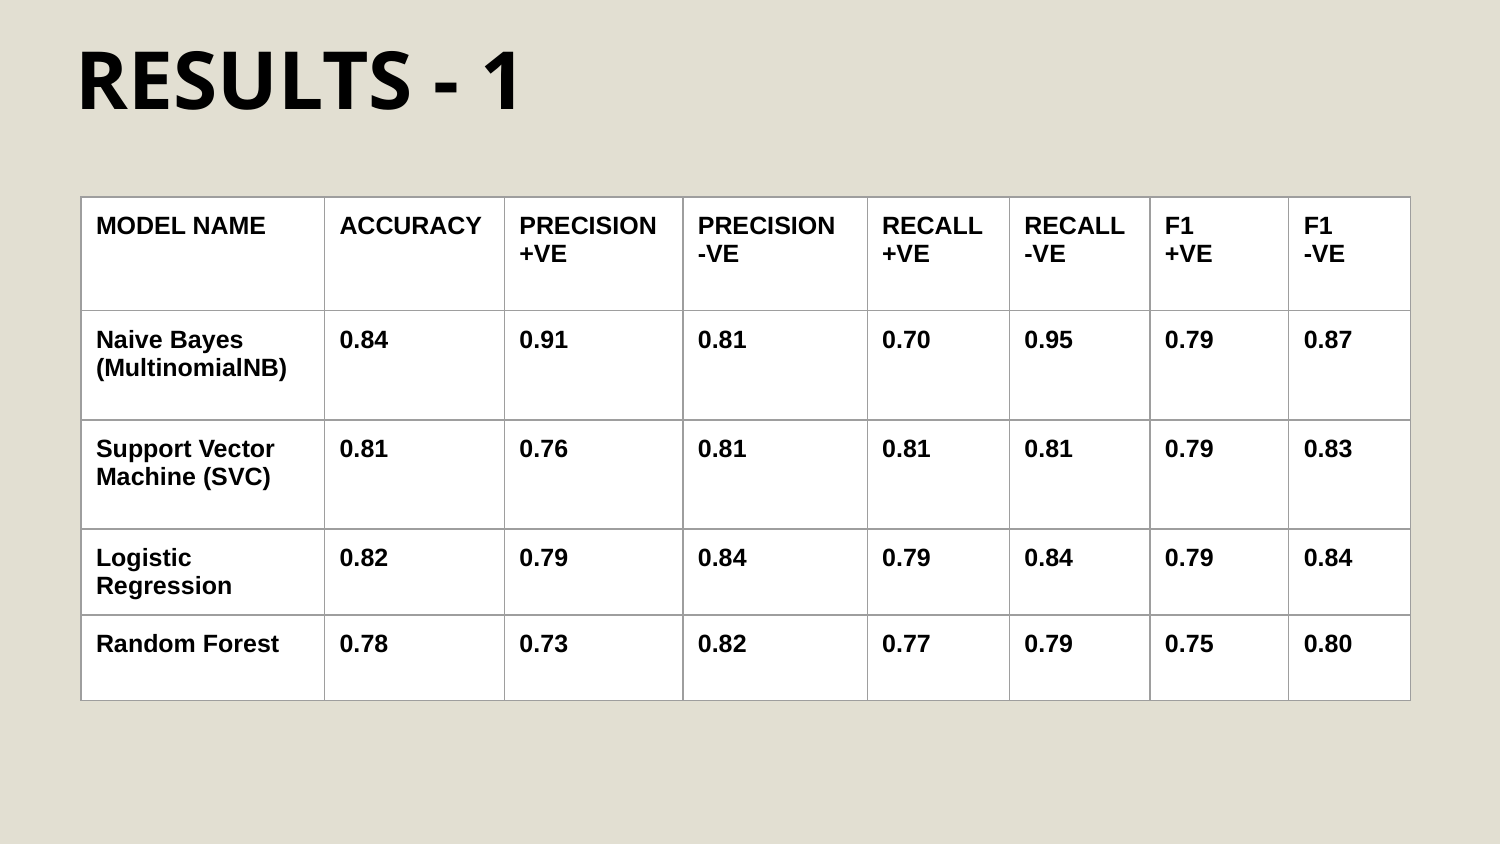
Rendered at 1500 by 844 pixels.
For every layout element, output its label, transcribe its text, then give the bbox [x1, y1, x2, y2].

table_cell 0.76 [505, 421, 682, 528]
table_cell 0.80 [1289, 616, 1410, 700]
table_cell 0.70 [868, 311, 1009, 419]
table_cell 0.82 [325, 530, 504, 614]
table_cell 0.81 [325, 421, 504, 528]
table_cell 0.73 [505, 616, 682, 700]
table_cell 0.84 [1289, 530, 1410, 614]
table_cell 0.79 [1151, 311, 1288, 419]
table_header ACCURACY [325, 198, 504, 310]
table_cell Naive Bayes (MultinomialNB) [82, 311, 324, 419]
table_header RECALL -VE [1010, 198, 1149, 310]
table_cell 0.84 [325, 311, 504, 419]
table_cell 0.81 [1010, 421, 1149, 528]
table_header PRECISION +VE [505, 198, 682, 310]
table_header PRECISION -VE [684, 198, 867, 310]
table_cell 0.82 [684, 616, 867, 700]
table_cell 0.81 [684, 311, 867, 419]
table_cell 0.78 [325, 616, 504, 700]
table_cell Random Forest [82, 616, 324, 700]
table_cell 0.79 [868, 530, 1009, 614]
table_cell 0.79 [1151, 530, 1288, 614]
table_header F1 -VE [1289, 198, 1410, 310]
table_header MODEL NAME [82, 198, 324, 310]
table_cell 0.81 [868, 421, 1009, 528]
table_cell 0.91 [505, 311, 682, 419]
table_cell 0.77 [868, 616, 1009, 700]
table_cell 0.83 [1289, 421, 1410, 528]
table_cell 0.79 [505, 530, 682, 614]
table_cell 0.95 [1010, 311, 1149, 419]
table_cell 0.87 [1289, 311, 1410, 419]
table_cell 0.79 [1151, 421, 1288, 528]
title RESULTS - 1 [60, 33, 1487, 141]
table_cell 0.81 [684, 421, 867, 528]
table_cell Logistic Regression [82, 530, 324, 614]
table_header F1 +VE [1151, 198, 1288, 310]
table_cell 0.84 [1010, 530, 1149, 614]
table_cell 0.75 [1151, 616, 1288, 700]
table_header RECALL +VE [868, 198, 1009, 310]
table_cell 0.79 [1010, 616, 1149, 700]
table_cell Support Vector Machine (SVC) [82, 421, 324, 528]
table_cell 0.84 [684, 530, 867, 614]
